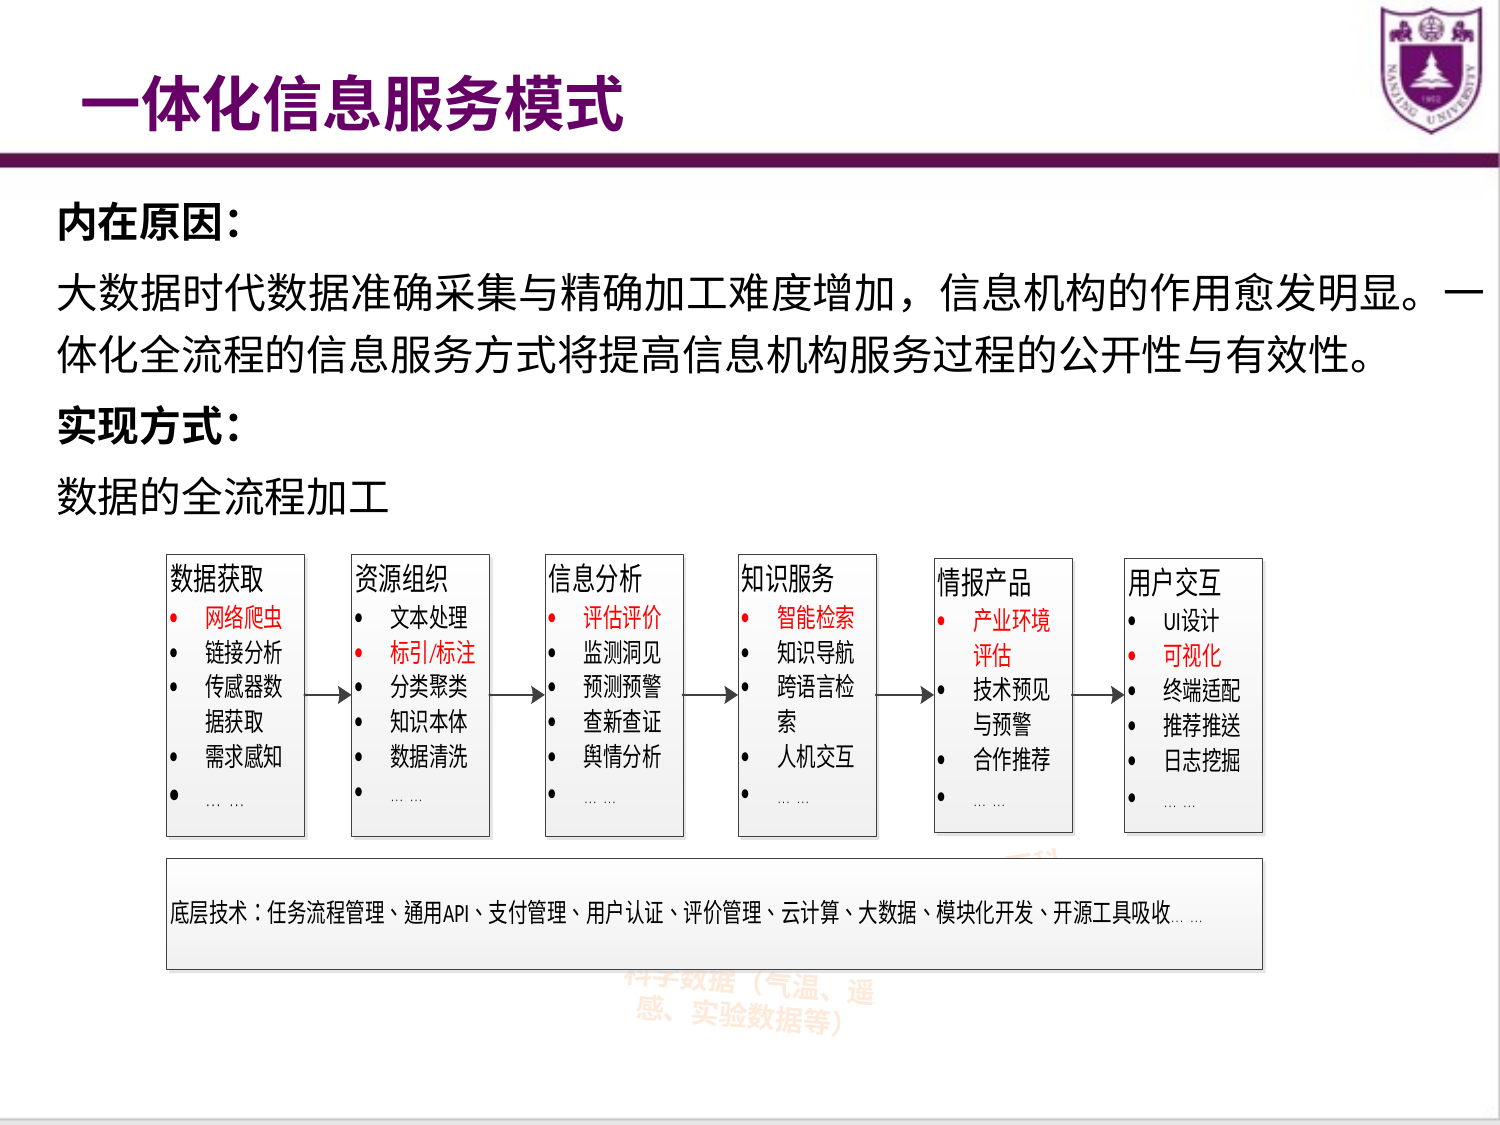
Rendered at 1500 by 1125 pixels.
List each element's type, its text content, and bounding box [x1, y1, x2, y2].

picture [163, 550, 1269, 977]
text_box 内在原因： 大数据时代数据准确采集与精确加工难度增加，信息机构的作用愈发明显。一体化全流程的信息服务方式将提高信息机构服务过程的公开性与有效性。 实现方式： 数据的全流程加工 [41, 175, 1500, 1071]
title [198, 45, 1231, 175]
picture [0, 0, 1500, 1125]
text_box 一体化信息服务模式 [66, 58, 1079, 136]
